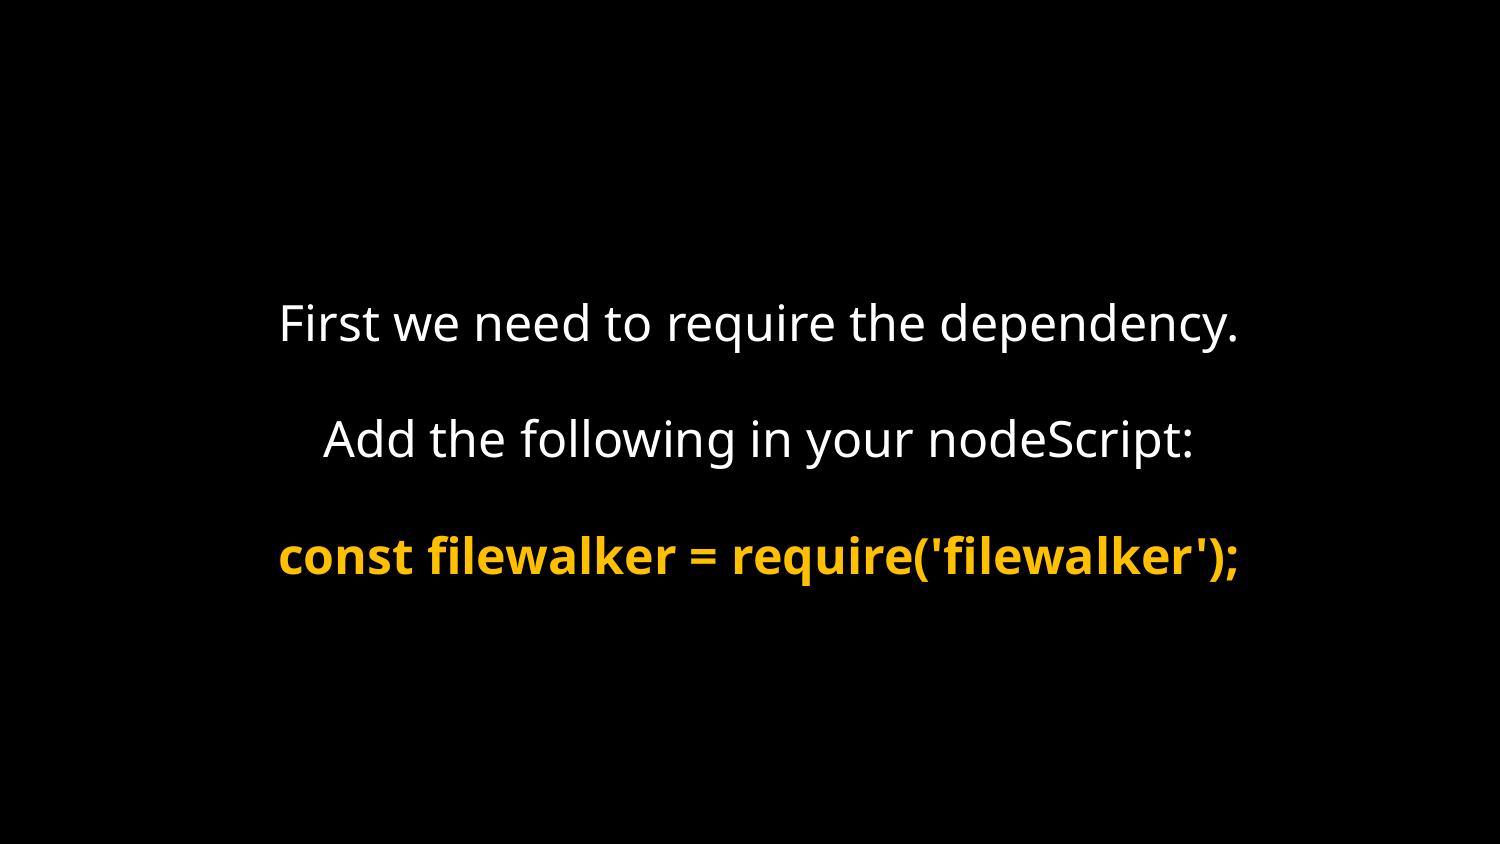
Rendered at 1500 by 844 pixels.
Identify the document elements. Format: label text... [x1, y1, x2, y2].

list First we need to require the dependency. Add the following in your nodeScript: const filewalker = require('filewalker'); [109, 224, 1391, 768]
